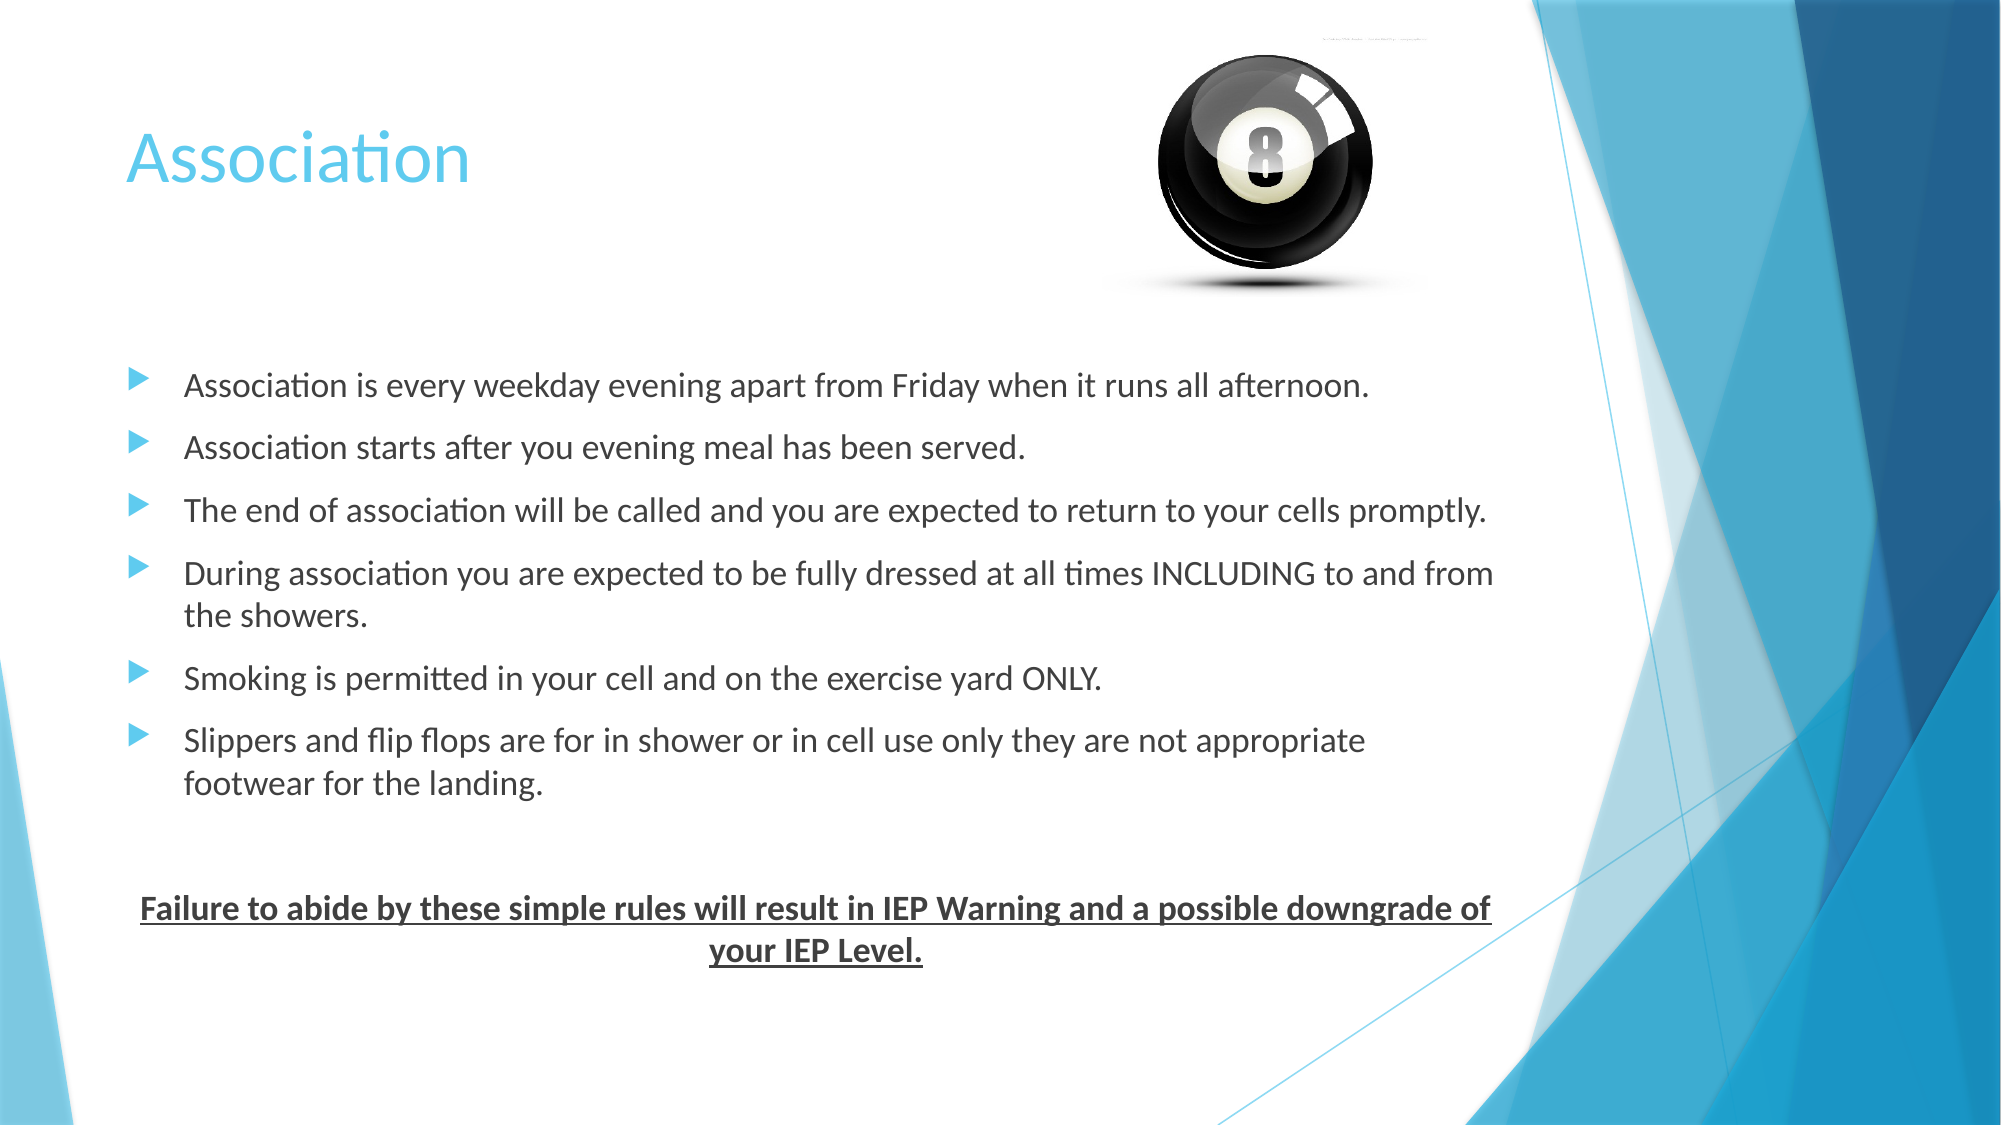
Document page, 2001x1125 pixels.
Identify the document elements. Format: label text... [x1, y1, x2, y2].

list Association is every weekday evening apart from Friday when it runs all afternoon. Association starts after you evening meal has been served. The end of association will be called and you are expected to return to your cells promptly. During association you are expected to be fully dressed at all times INCLUDING to and from the showers. Smoking is permitted in your cell and on the exercise yard ONLY. Slippers and flip flops are for in shower or in cell use only they are not appropriate footwear for the landing. Failure to abide by these simple rules will result in IEP Warning and a possible downgrade of your IEP Level. [111, 354, 1522, 992]
title Association [111, 99, 1522, 317]
picture [1102, 36, 1429, 298]
